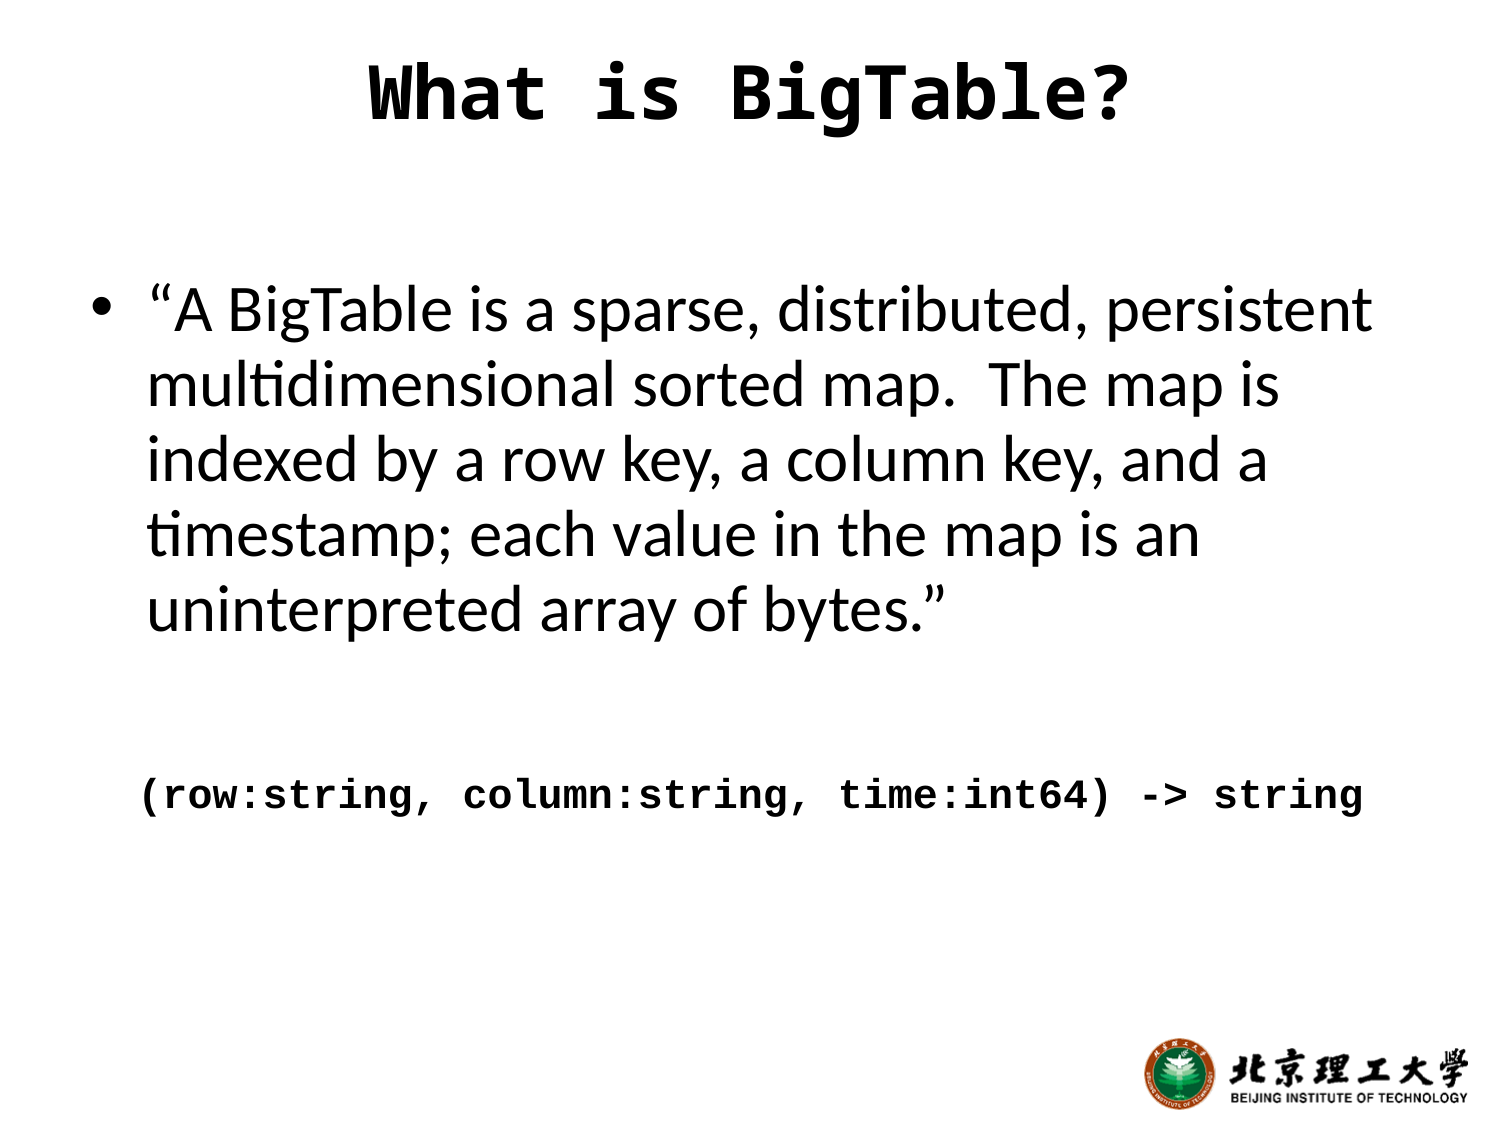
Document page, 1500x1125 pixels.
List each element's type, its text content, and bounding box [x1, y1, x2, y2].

list “A BigTable is a sparse, distributed, persistent multidimensional sorted map. The map is indexed by a row key, a column key, and a timestamp; each value in the map is an uninterpreted array of bytes.” (row:string, column:string, time:int64) -> string [75, 262, 1425, 1005]
title What is BigTable? [76, 17, 1425, 163]
picture [1144, 1038, 1468, 1110]
